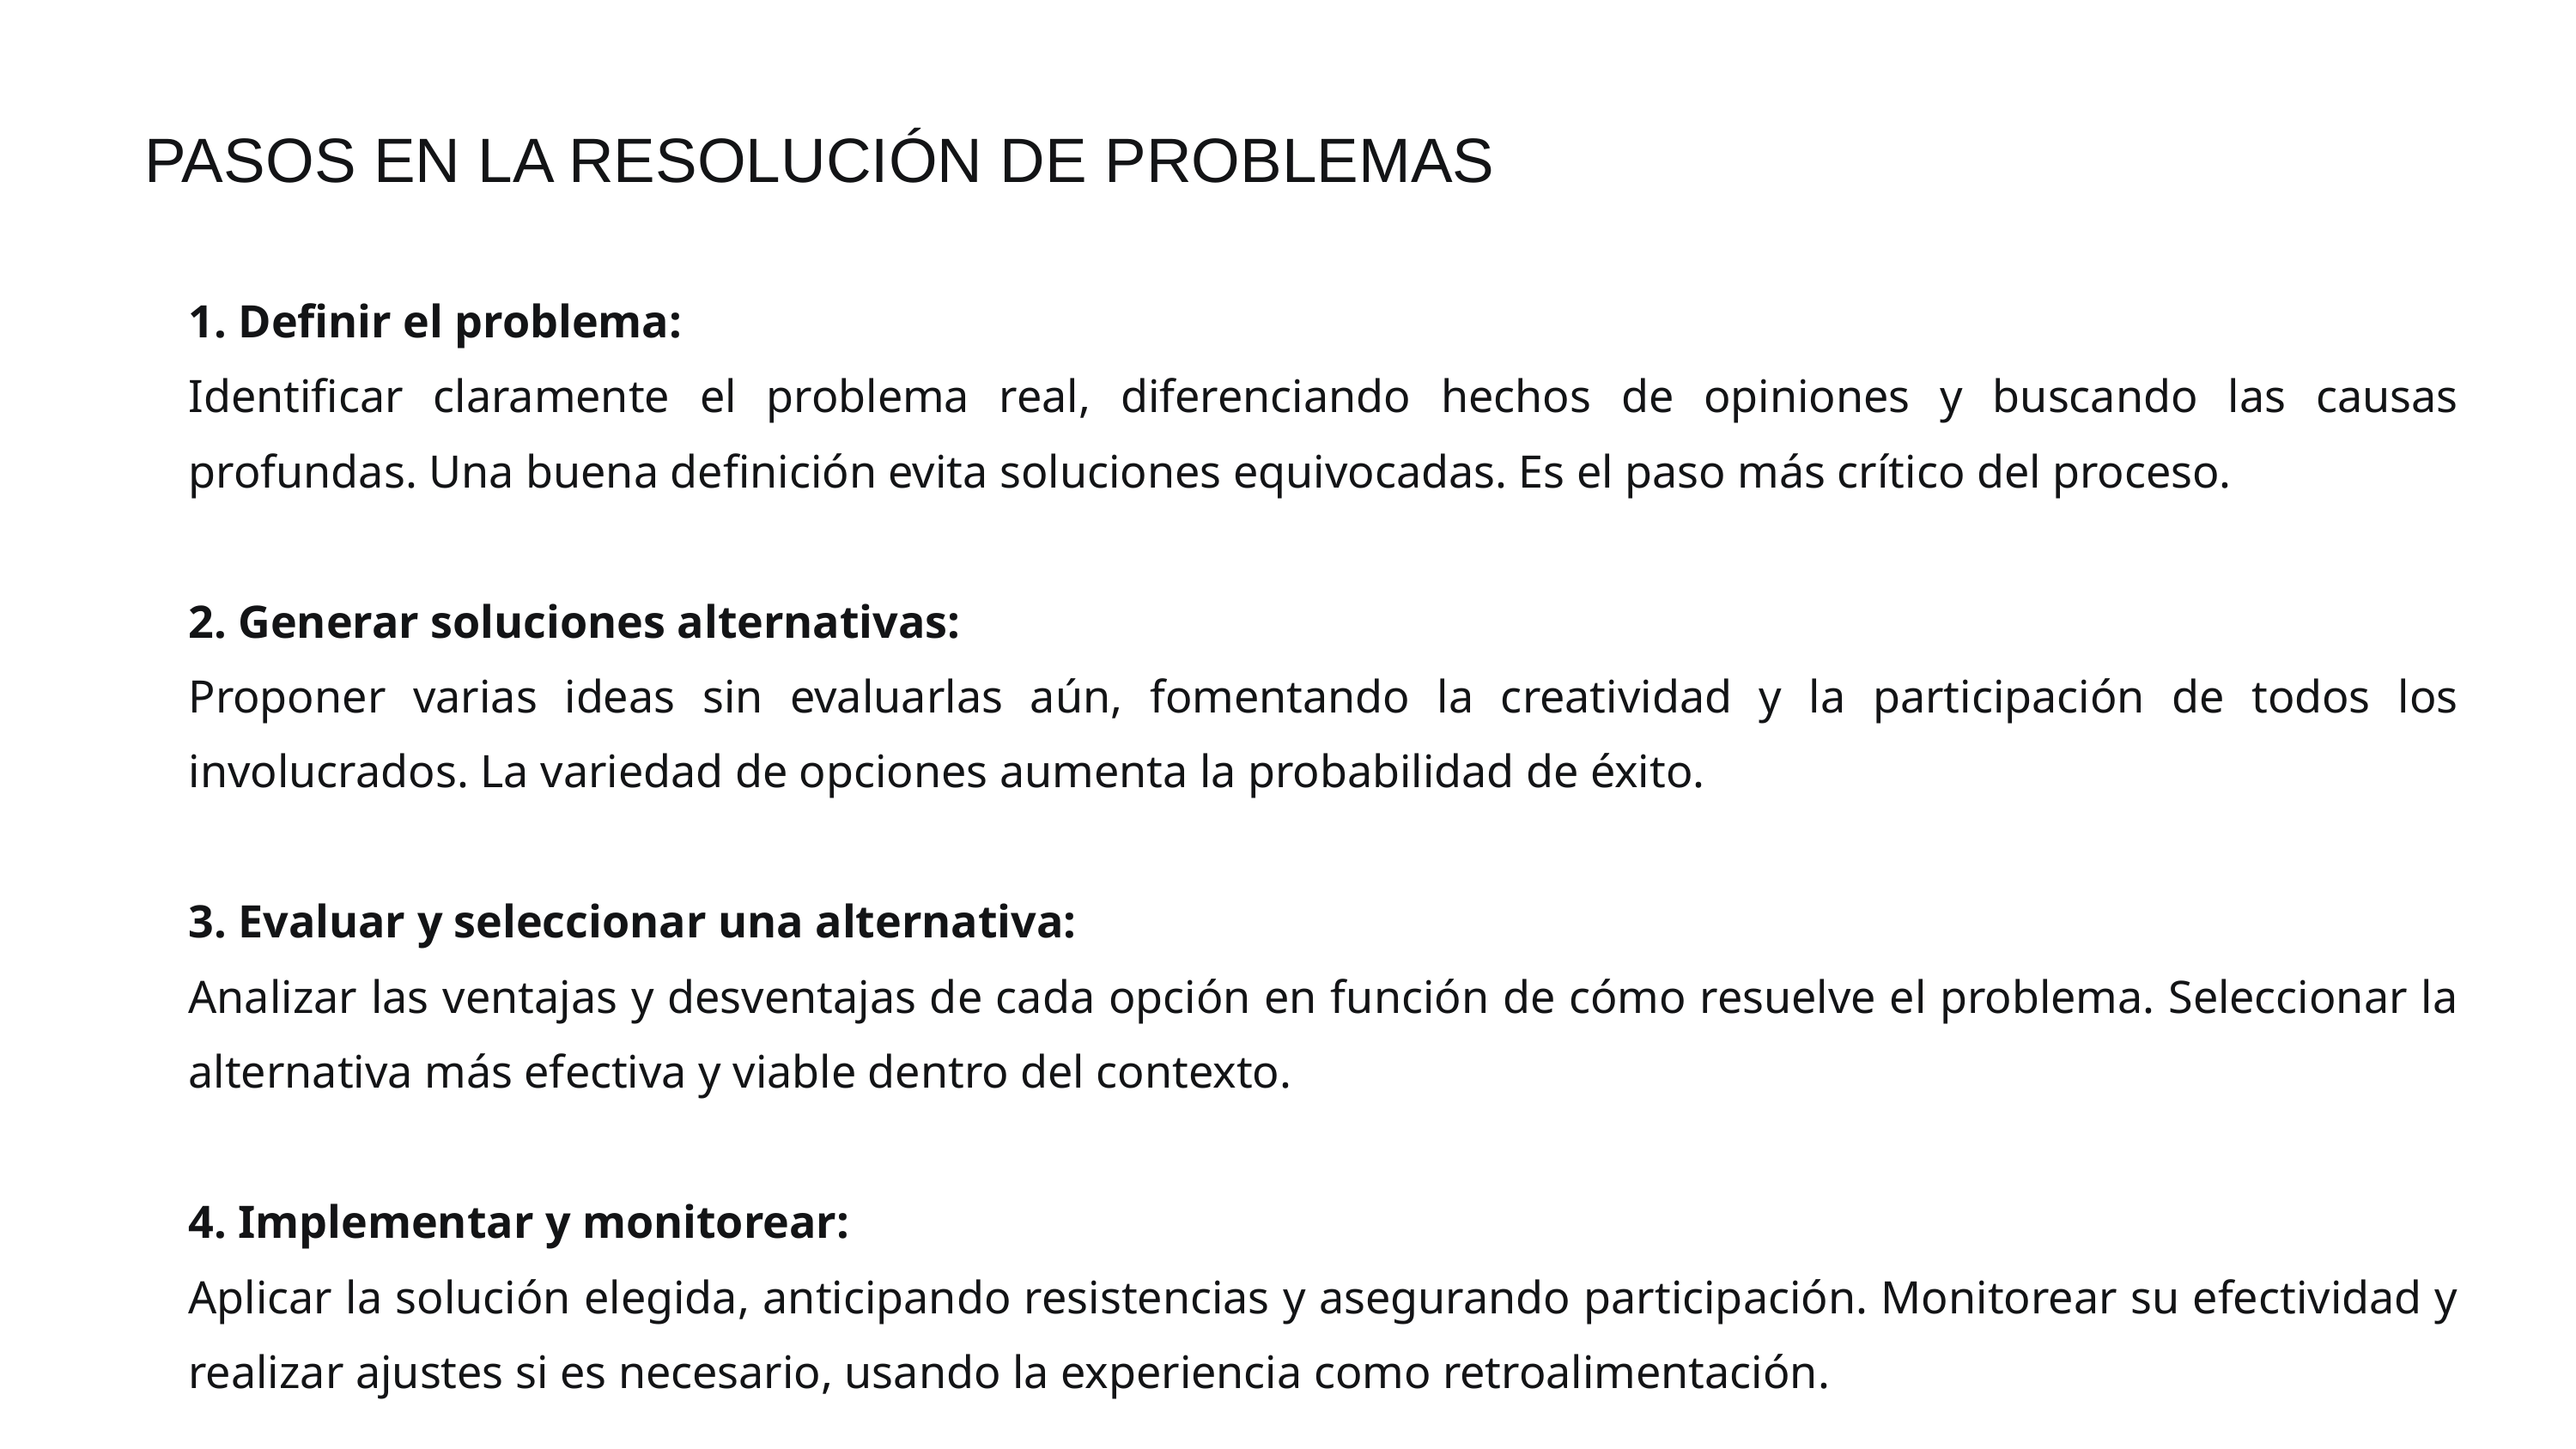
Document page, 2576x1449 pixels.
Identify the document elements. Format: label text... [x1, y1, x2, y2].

text_box 1. Definir el problema: Identificar claramente el problema real, diferenciando hechos de opiniones y buscando las causas profundas. Una buena definición evita soluciones equivocadas. Es el paso más crítico del proceso. 2. Generar soluciones alternativas: Proponer varias ideas sin evaluarlas aún, fomentando la creatividad y la participación de todos los involucrados. La variedad de opciones aumenta la probabilidad de éxito. 3. Evaluar y seleccionar una alternativa: Analizar las ventajas y desventajas de cada opción en función de cómo resuelve el problema. Seleccionar la alternativa más efectiva y viable dentro del contexto. 4. Implementar y monitorear: Aplicar la solución elegida, anticipando resistencias y asegurando participación. Monitorear su efectividad y realizar ajustes si es necesario, usando la experiencia como retroalimentación. [188, 271, 2460, 1449]
text_box PASOS EN LA RESOLUCIÓN DE PROBLEMAS [144, 110, 2383, 196]
